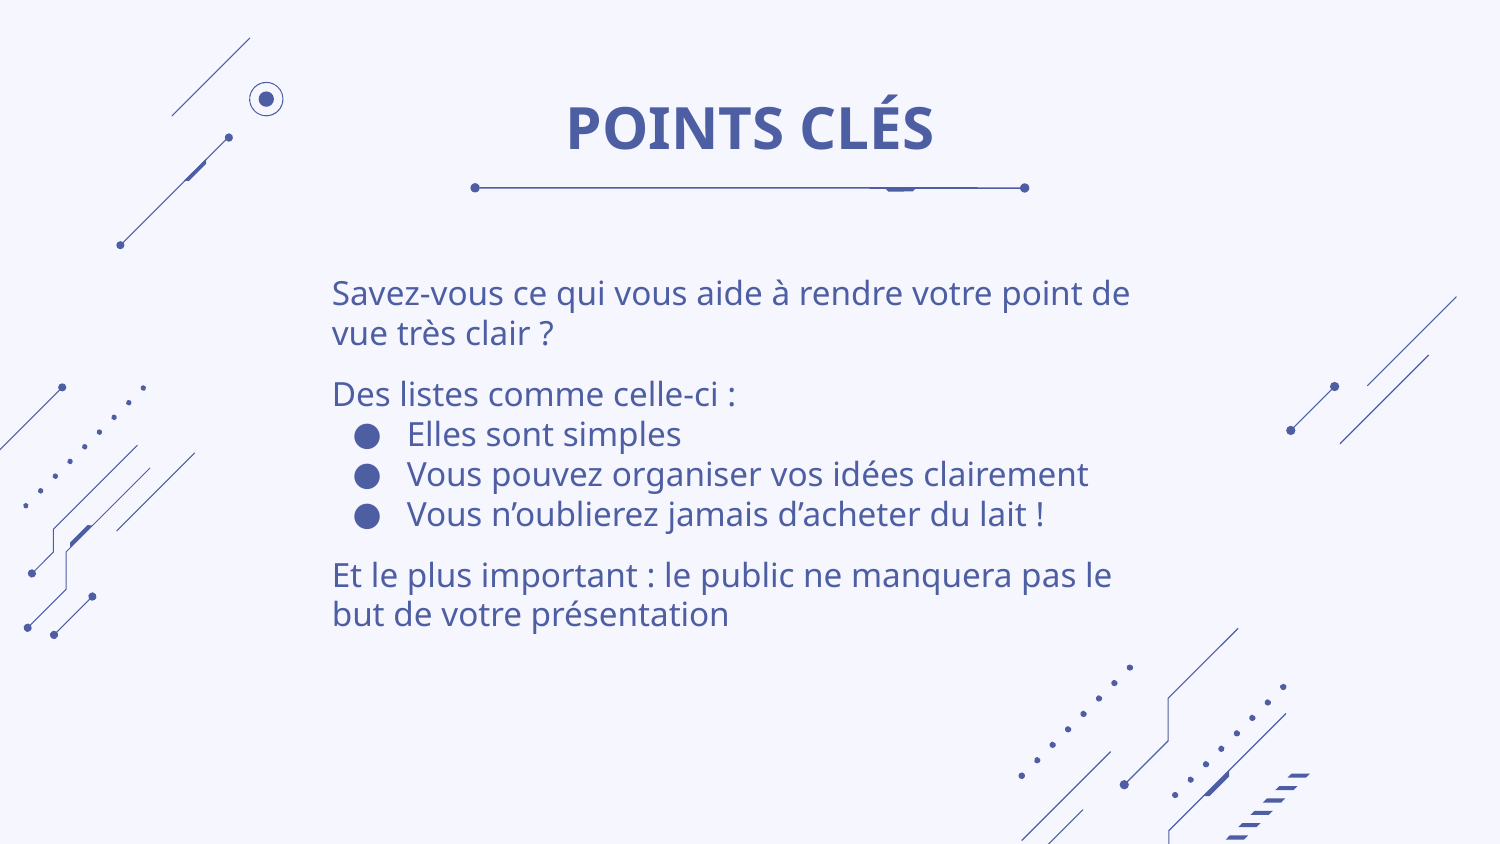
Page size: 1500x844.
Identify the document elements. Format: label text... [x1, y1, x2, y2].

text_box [993, 627, 1311, 844]
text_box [115, 37, 284, 250]
title POINTS CLÉS [289, 91, 1372, 186]
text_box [470, 171, 1030, 204]
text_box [1285, 296, 1458, 445]
list Savez-vous ce qui vous aide à rendre votre point de vue très clair ? Des listes comme celle-ci : Elles sont simples Vous pouvez organiser vos idées clairement Vous n’oublierez jamais d’acheter du lait ! Et le plus important : le public ne manquera pas le but de votre présentation [316, 272, 1183, 640]
